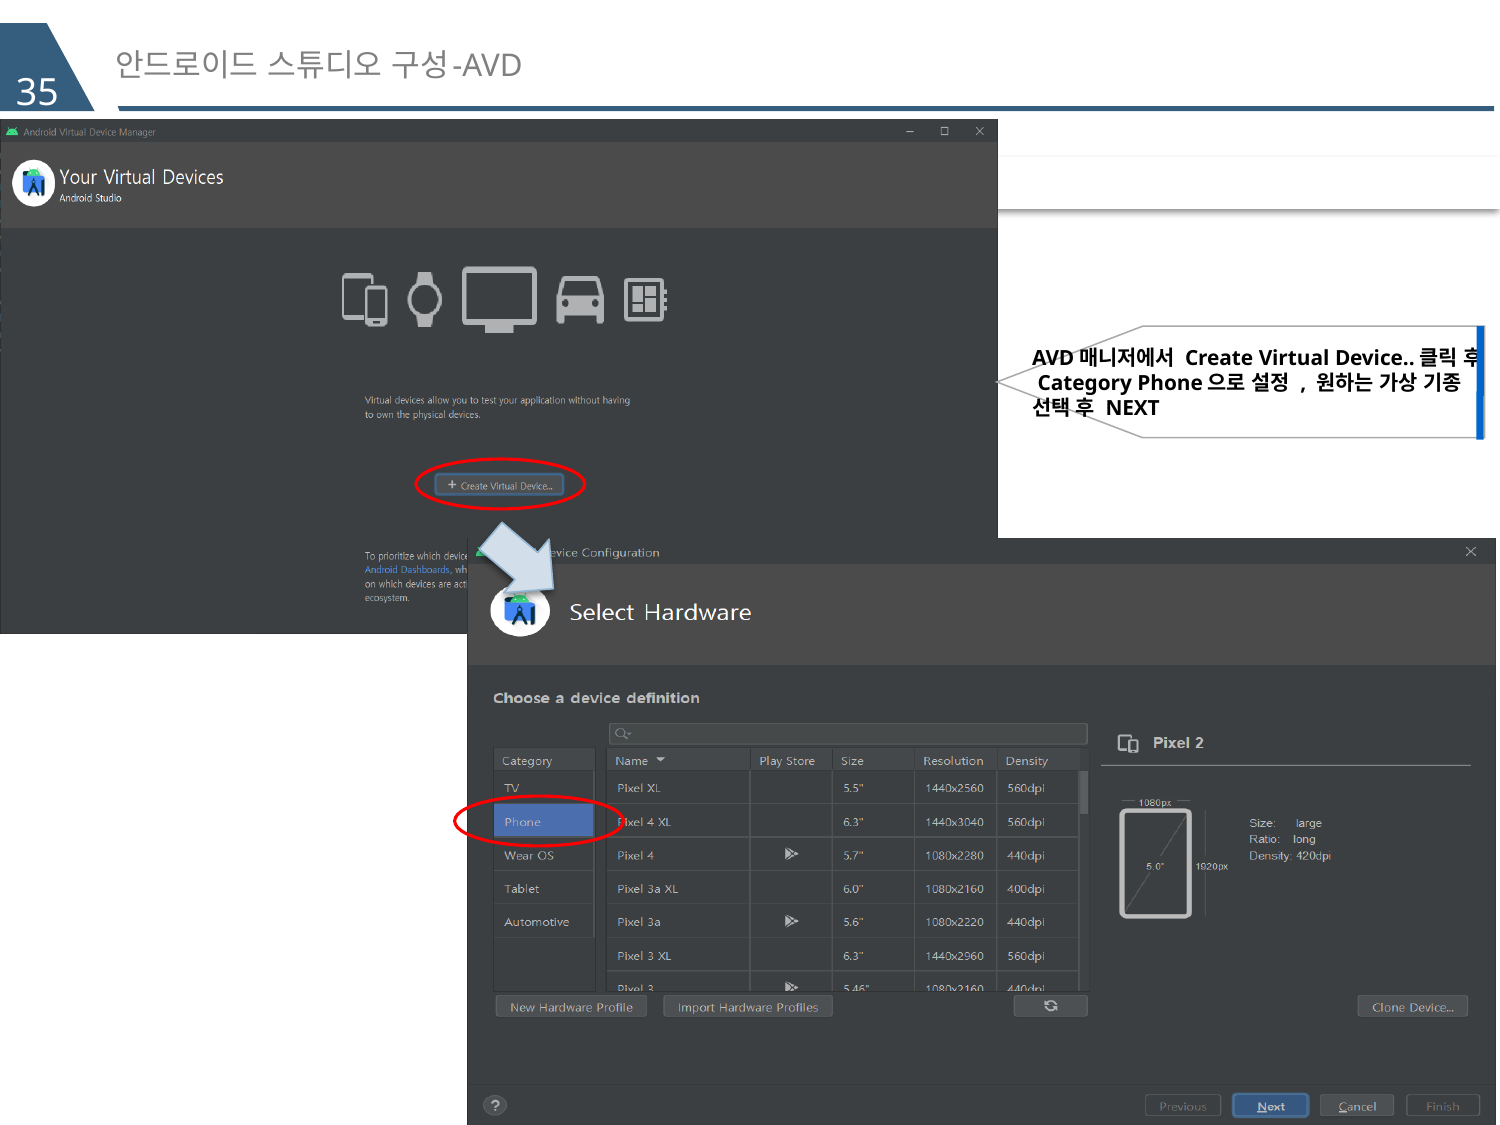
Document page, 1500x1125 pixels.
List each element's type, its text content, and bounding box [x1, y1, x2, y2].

picture [0, 119, 1496, 1125]
slide_number 35 [1, 60, 89, 101]
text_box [996, 325, 1485, 440]
title 안드로이드 스튜디오 구성-AVD [100, 37, 1438, 90]
text_box [0, 0, 1500, 75]
text_box [453, 809, 461, 833]
